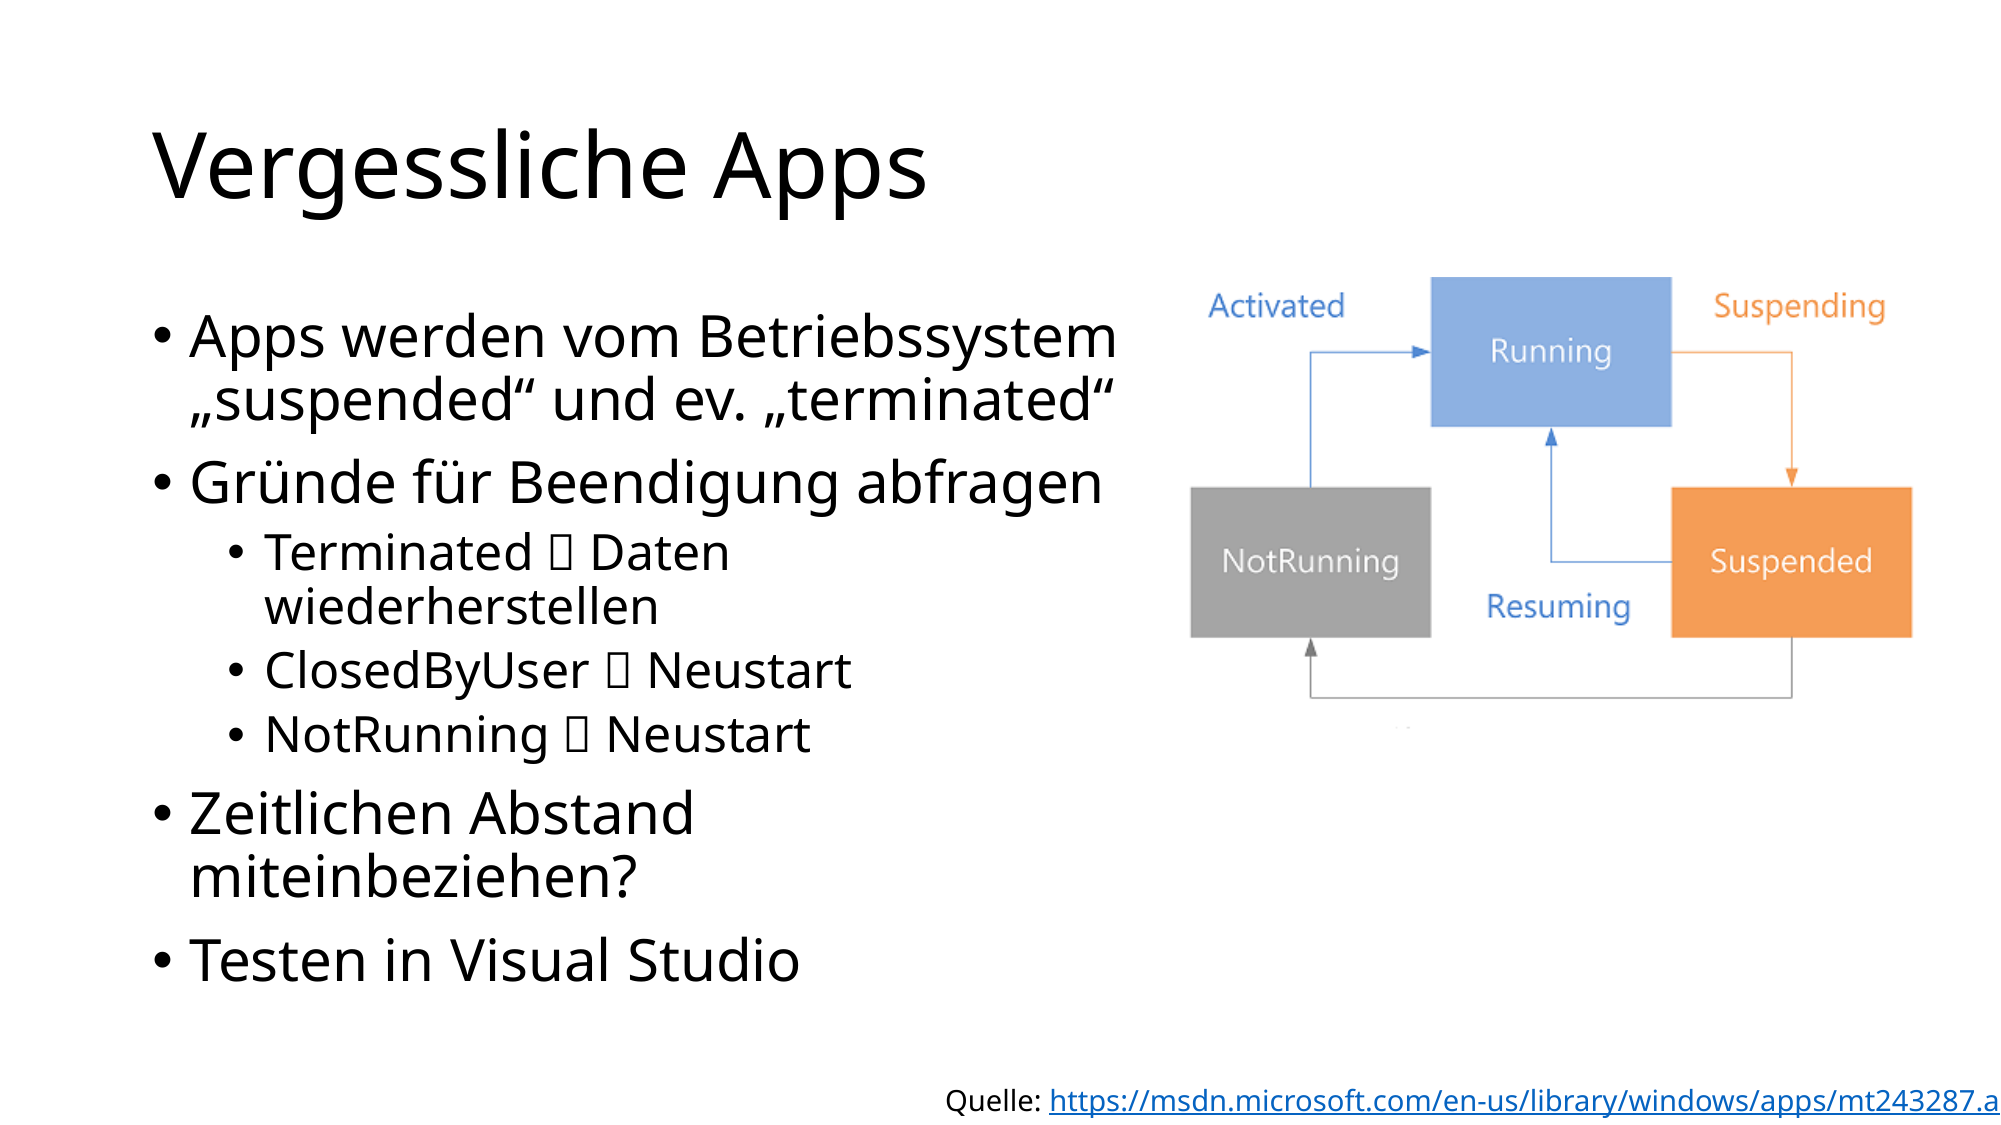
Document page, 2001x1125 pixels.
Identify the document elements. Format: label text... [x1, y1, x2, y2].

text_box Quelle: https://msdn.microsoft.com/en-us/library/windows/apps/mt243287.aspx [930, 1074, 2000, 1125]
list Apps werden vom Betriebssystem „suspended“ und ev. „terminated“ Gründe für Beendigung abfragen Terminated  Daten wiederherstellen ClosedByUser  Neustart NotRunning  Neustart Zeitlichen Abstand miteinbeziehen? Testen in Visual Studio [137, 299, 1138, 1014]
picture [1179, 277, 1930, 736]
title Vergessliche Apps [137, 59, 1863, 278]
